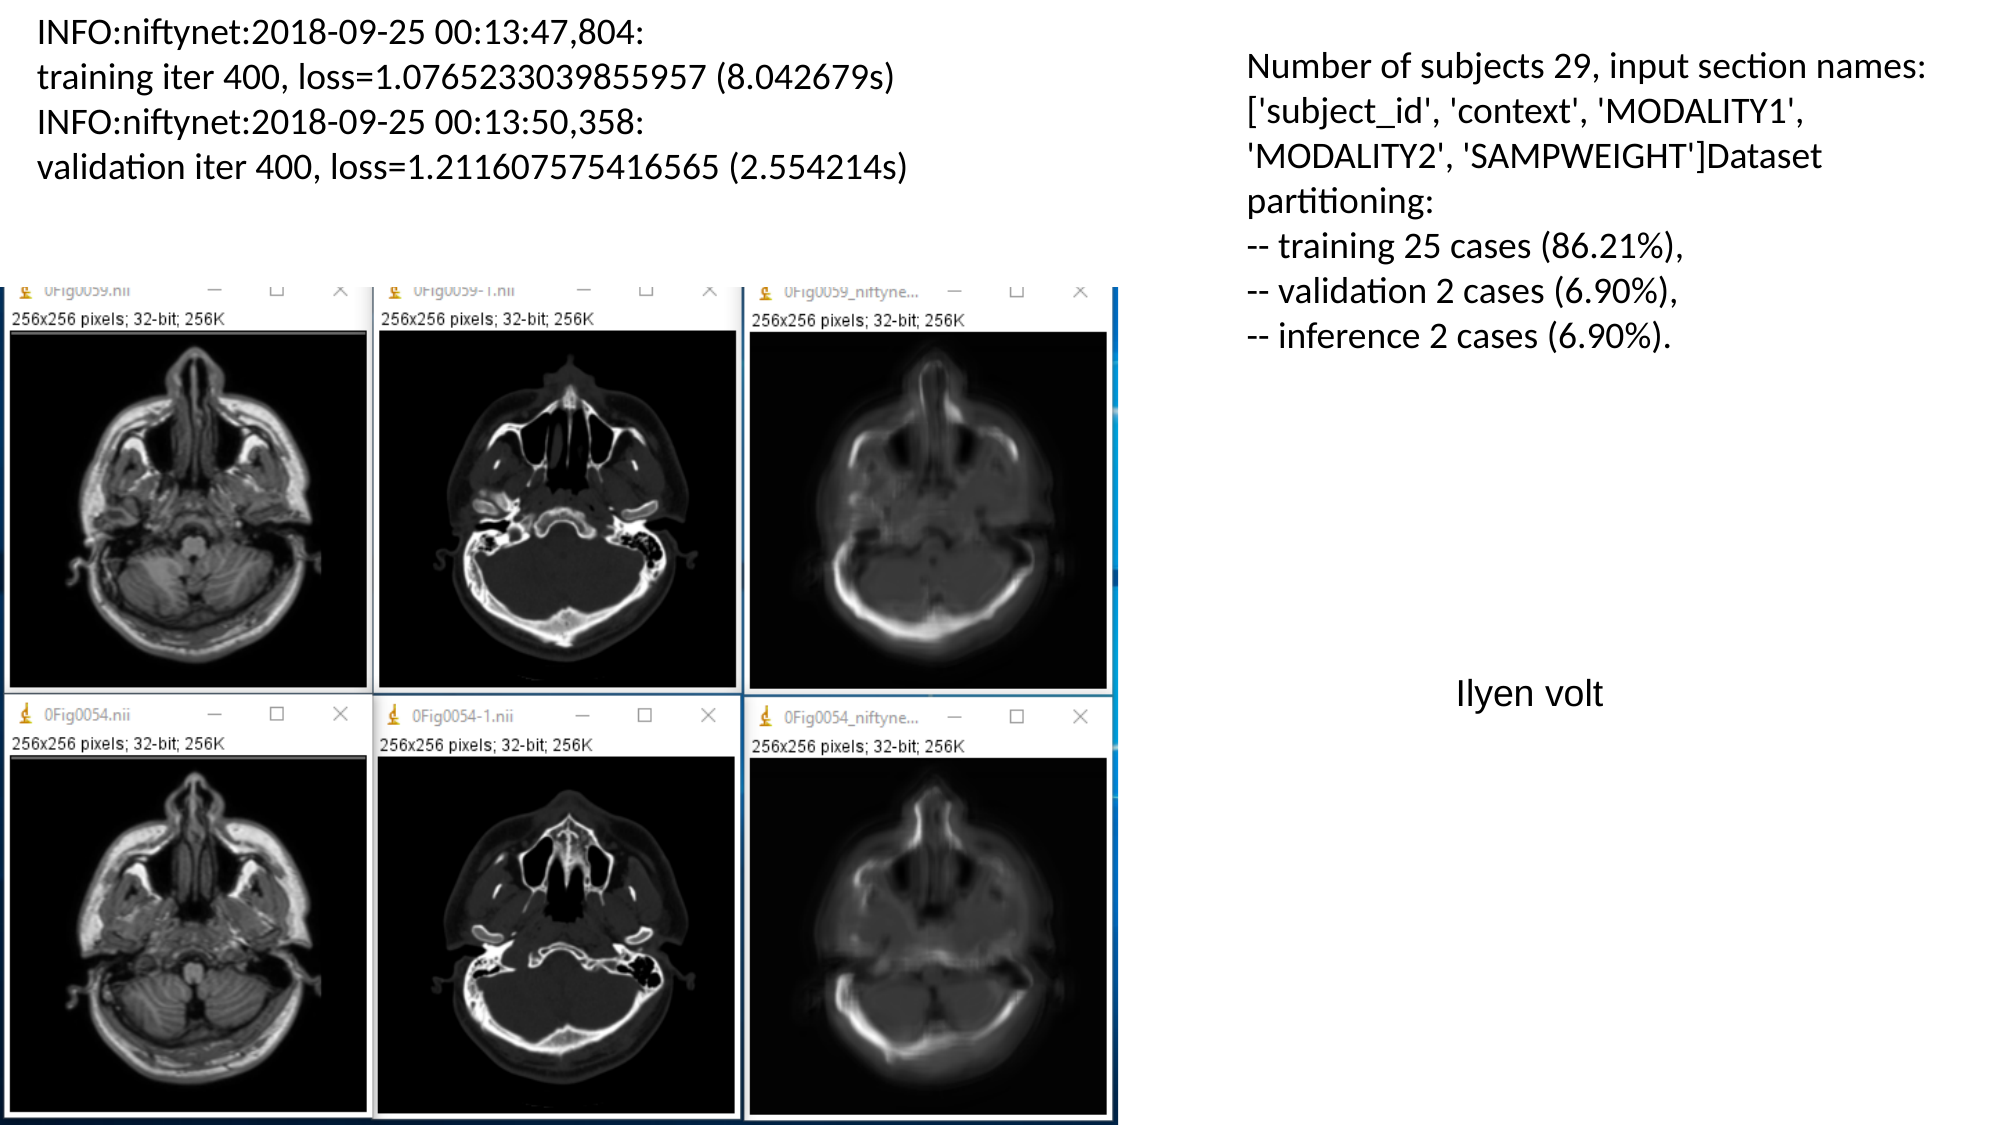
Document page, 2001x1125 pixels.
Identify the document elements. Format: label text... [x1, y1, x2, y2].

picture [0, 286, 1119, 1125]
text_box INFO:niftynet:2018-09-25 00:13:47,804: training iter 400, loss=1.0765233039855957 (8.042679s) INFO:niftynet:2018-09-25 00:13:50,358: validation iter 400, loss=1.211607575416565 (2.554214s) [22, 0, 1160, 195]
text_box Ilyen volt [1440, 661, 1831, 718]
text_box Number of subjects 29, input section names: ['subject_id', 'context', 'MODALITY1', 'MODALITY2', 'SAMPWEIGHT']Dataset partitioning: -- training 25 cases (86.21%), -- validation 2 cases (6.90%), -- inference 2 cases (6.90%). [1231, 34, 2000, 364]
